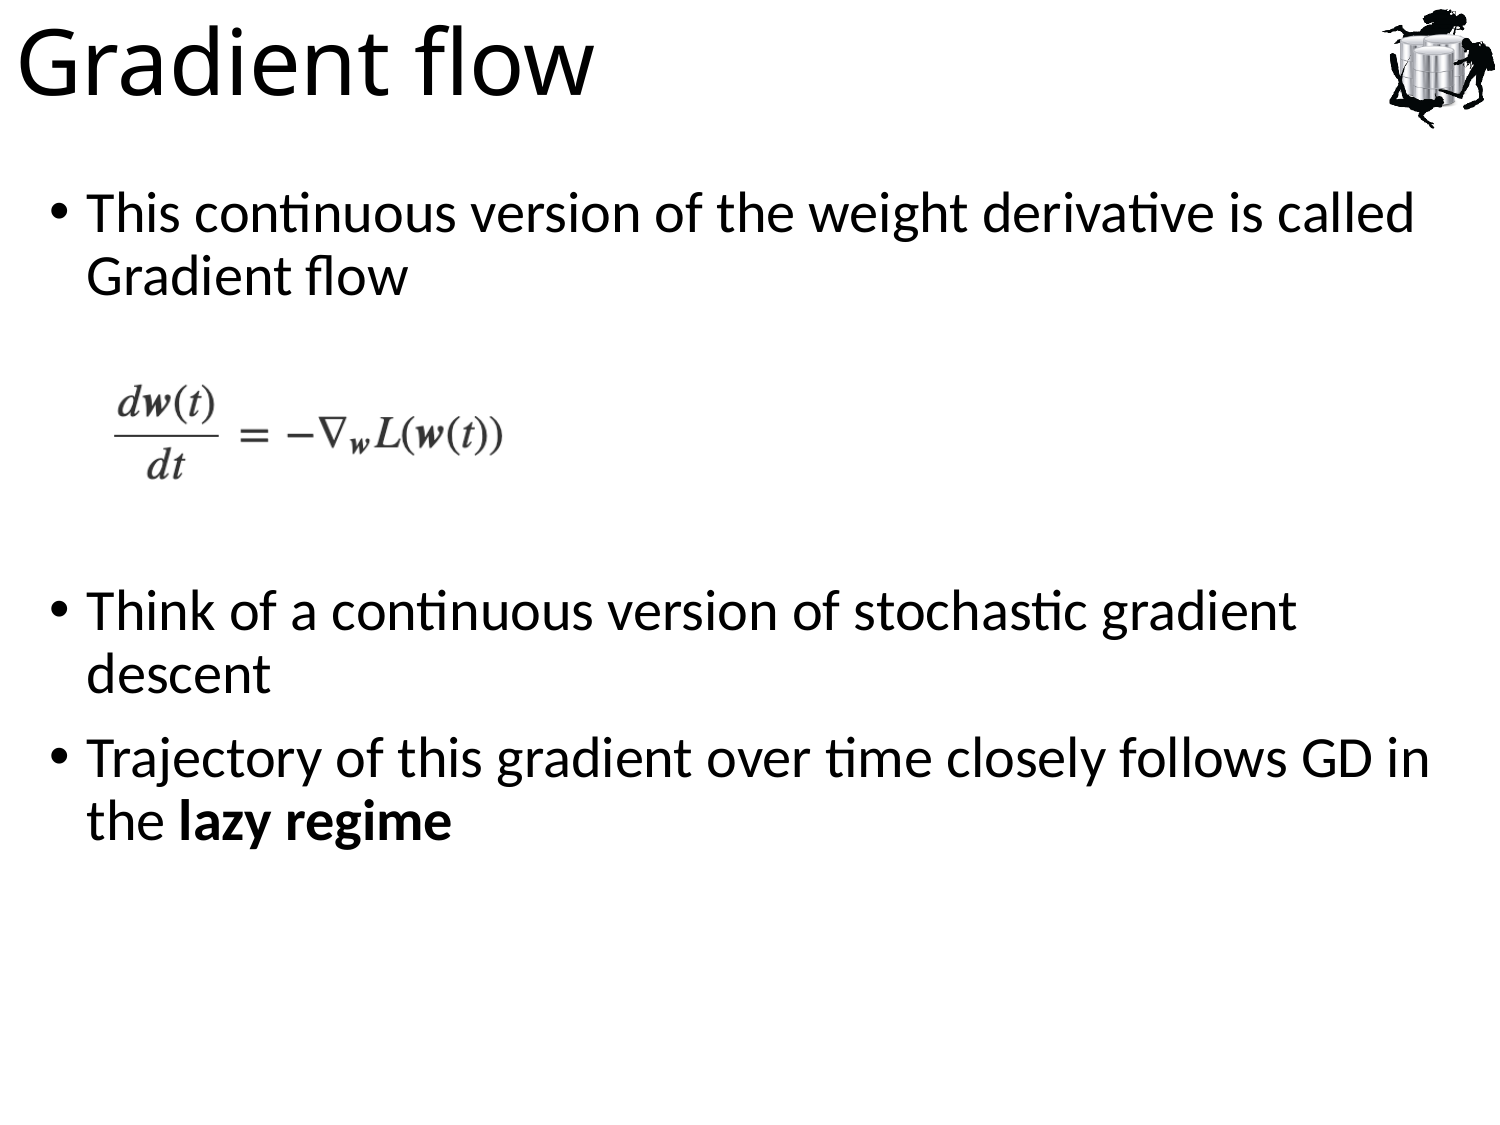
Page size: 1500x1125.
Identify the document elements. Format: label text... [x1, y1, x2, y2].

picture [64, 345, 545, 508]
list This continuous version of the weight derivative is called Gradient flow Think of a continuous version of stochastic gradient descent Trajectory of this gradient over time closely follows GD in the lazy regime [34, 174, 1482, 1014]
picture [1377, 5, 1498, 131]
title Gradient flow [0, 0, 1377, 131]
